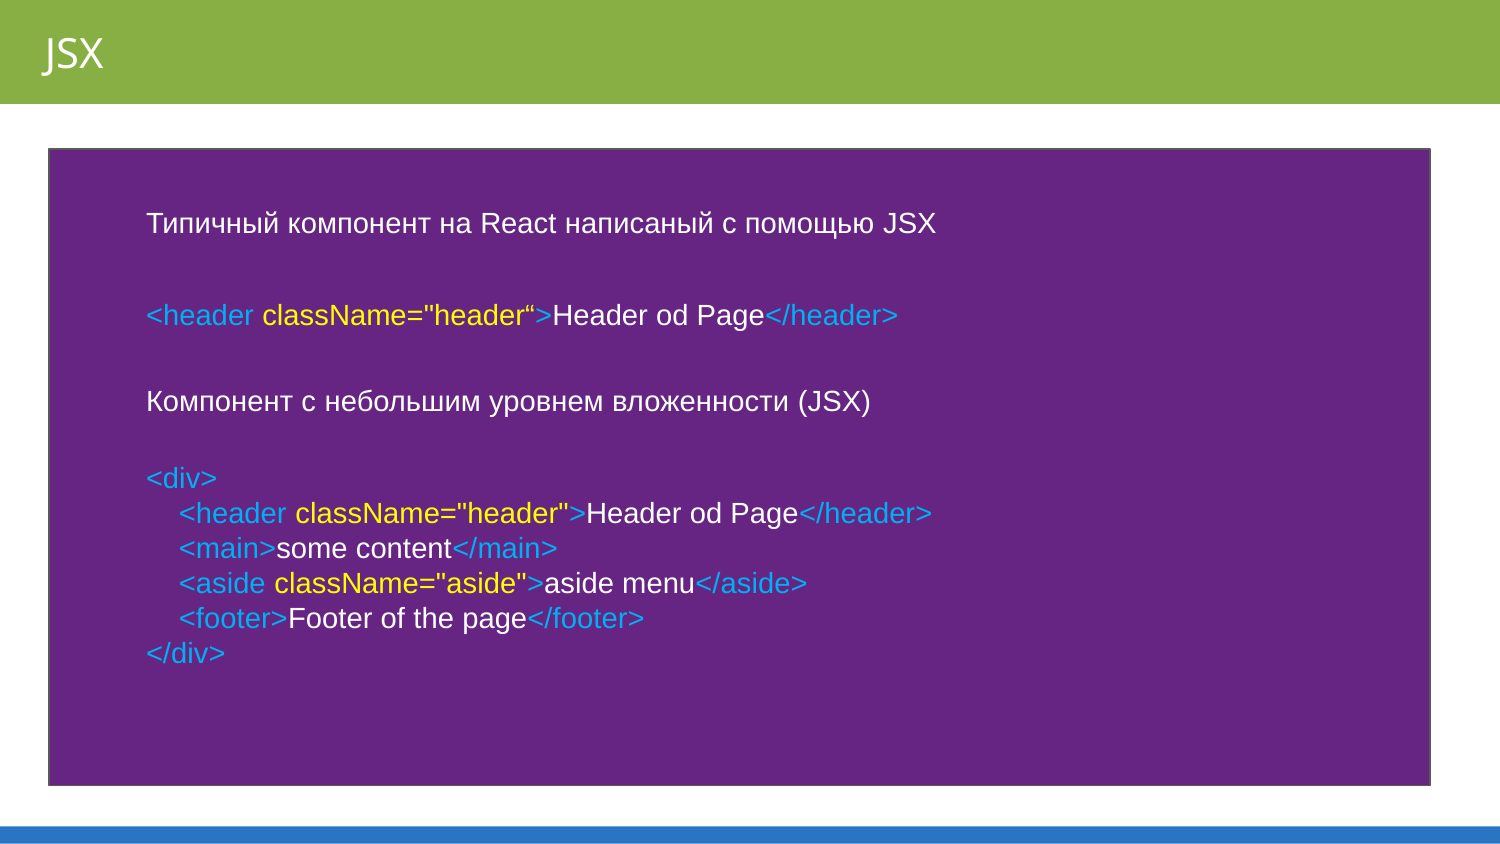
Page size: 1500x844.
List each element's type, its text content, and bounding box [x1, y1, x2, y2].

text_box <header className="header“>Header od Page</header> [130, 281, 1282, 368]
text_box <div> <header className="header">Header od Page</header> <main>some content</main> <aside className="aside">aside menu</aside> <footer>Footer of the page</footer> </div> [131, 444, 1369, 754]
text_box [49, 148, 1431, 786]
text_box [0, 0, 1500, 104]
text_box Типичный компонент на React написаный с помощью JSX [130, 189, 1261, 282]
text_box [0, 826, 1500, 844]
text_box Компонент с небольшим уровнем вложенности (JSX) [131, 367, 1243, 444]
